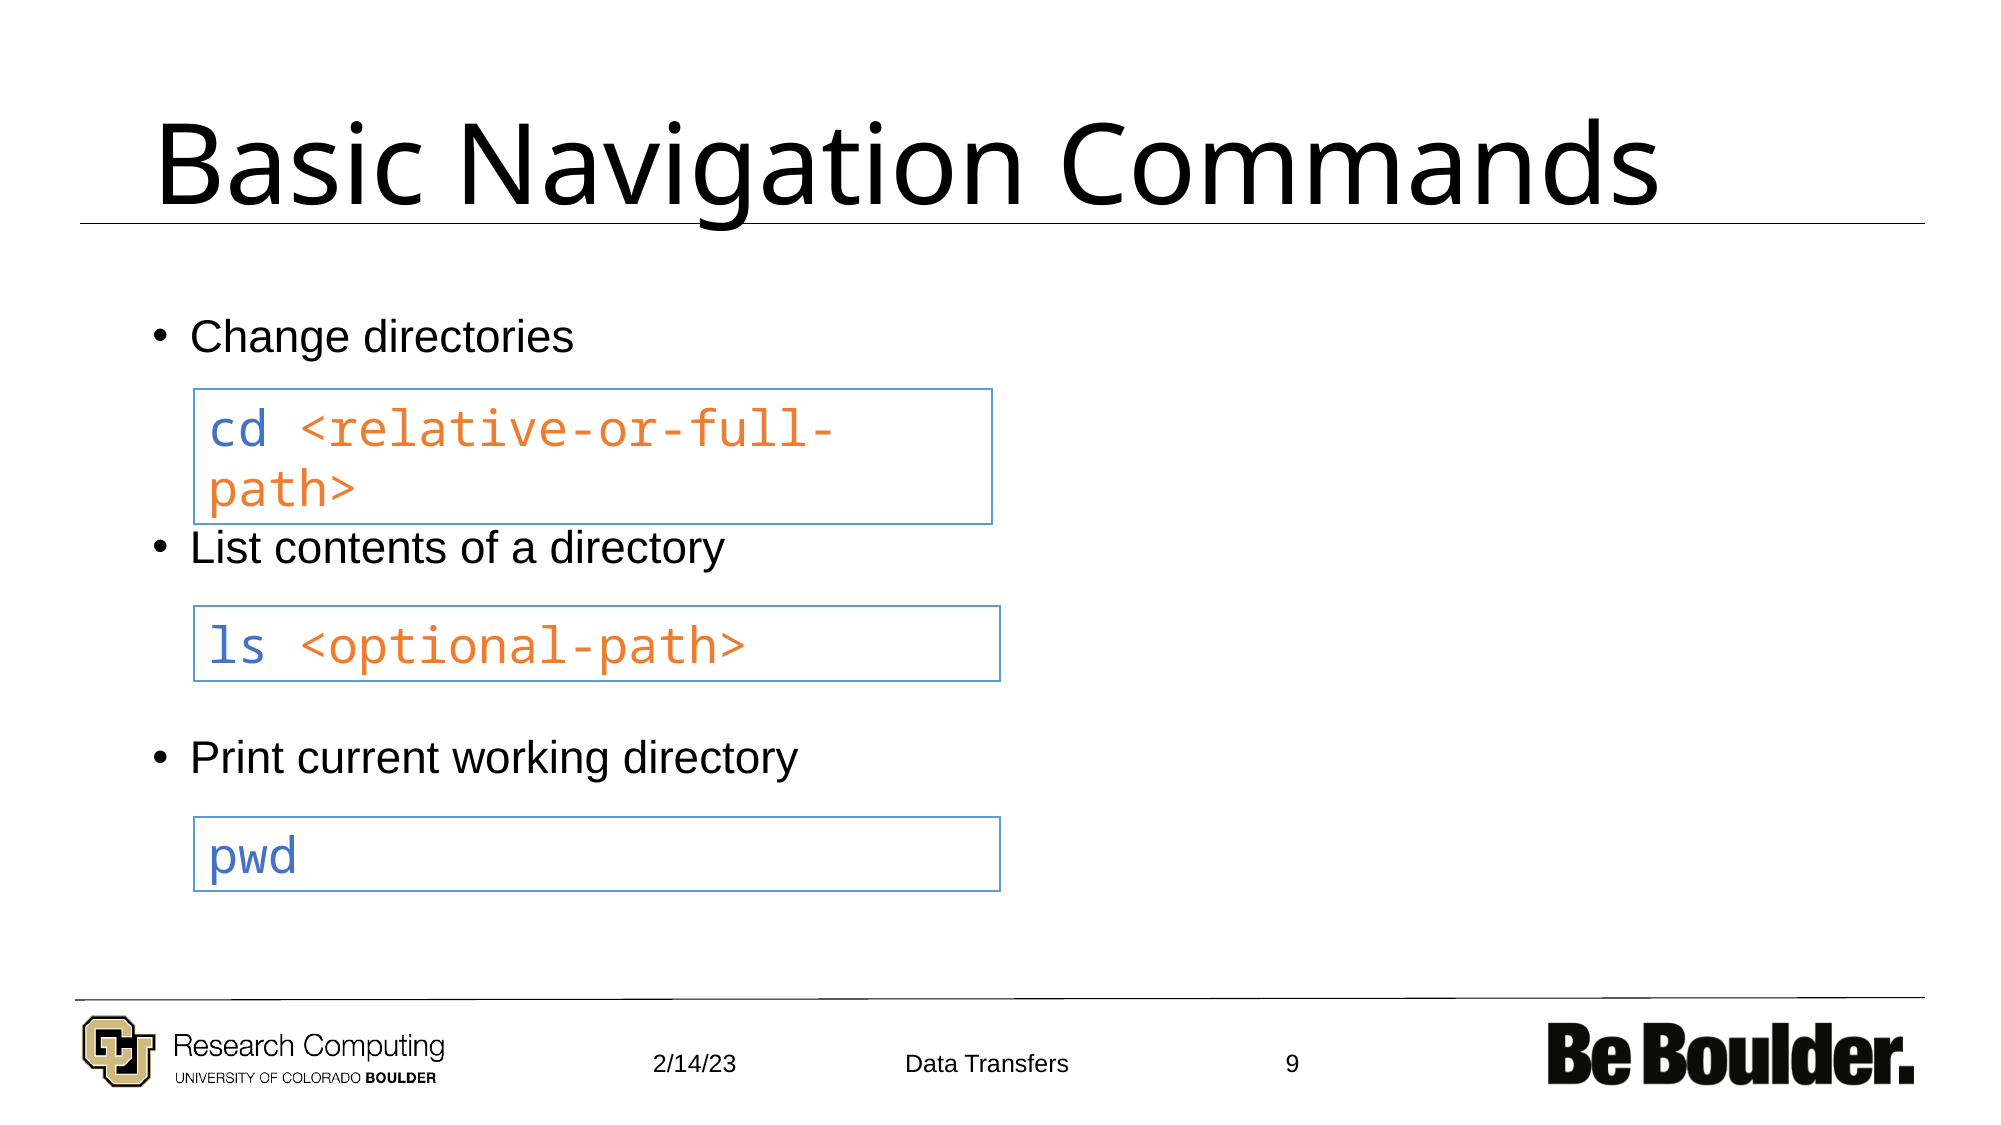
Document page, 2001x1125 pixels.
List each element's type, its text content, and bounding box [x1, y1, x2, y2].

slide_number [637, 1032, 772, 1093]
list Change directories List contents of a directory Print current working directory [137, 229, 1863, 983]
picture [1524, 1015, 1938, 1088]
footer Data Transfers [772, 1032, 1202, 1093]
slide_number 9 [1202, 1032, 1315, 1093]
text_box pwd [193, 816, 1001, 892]
text_box ls <optional-path> [193, 605, 1001, 682]
title Basic Navigation Commands [137, 59, 1863, 229]
text_box cd <relative-or-full-path> [193, 388, 993, 525]
picture [81, 1015, 444, 1088]
